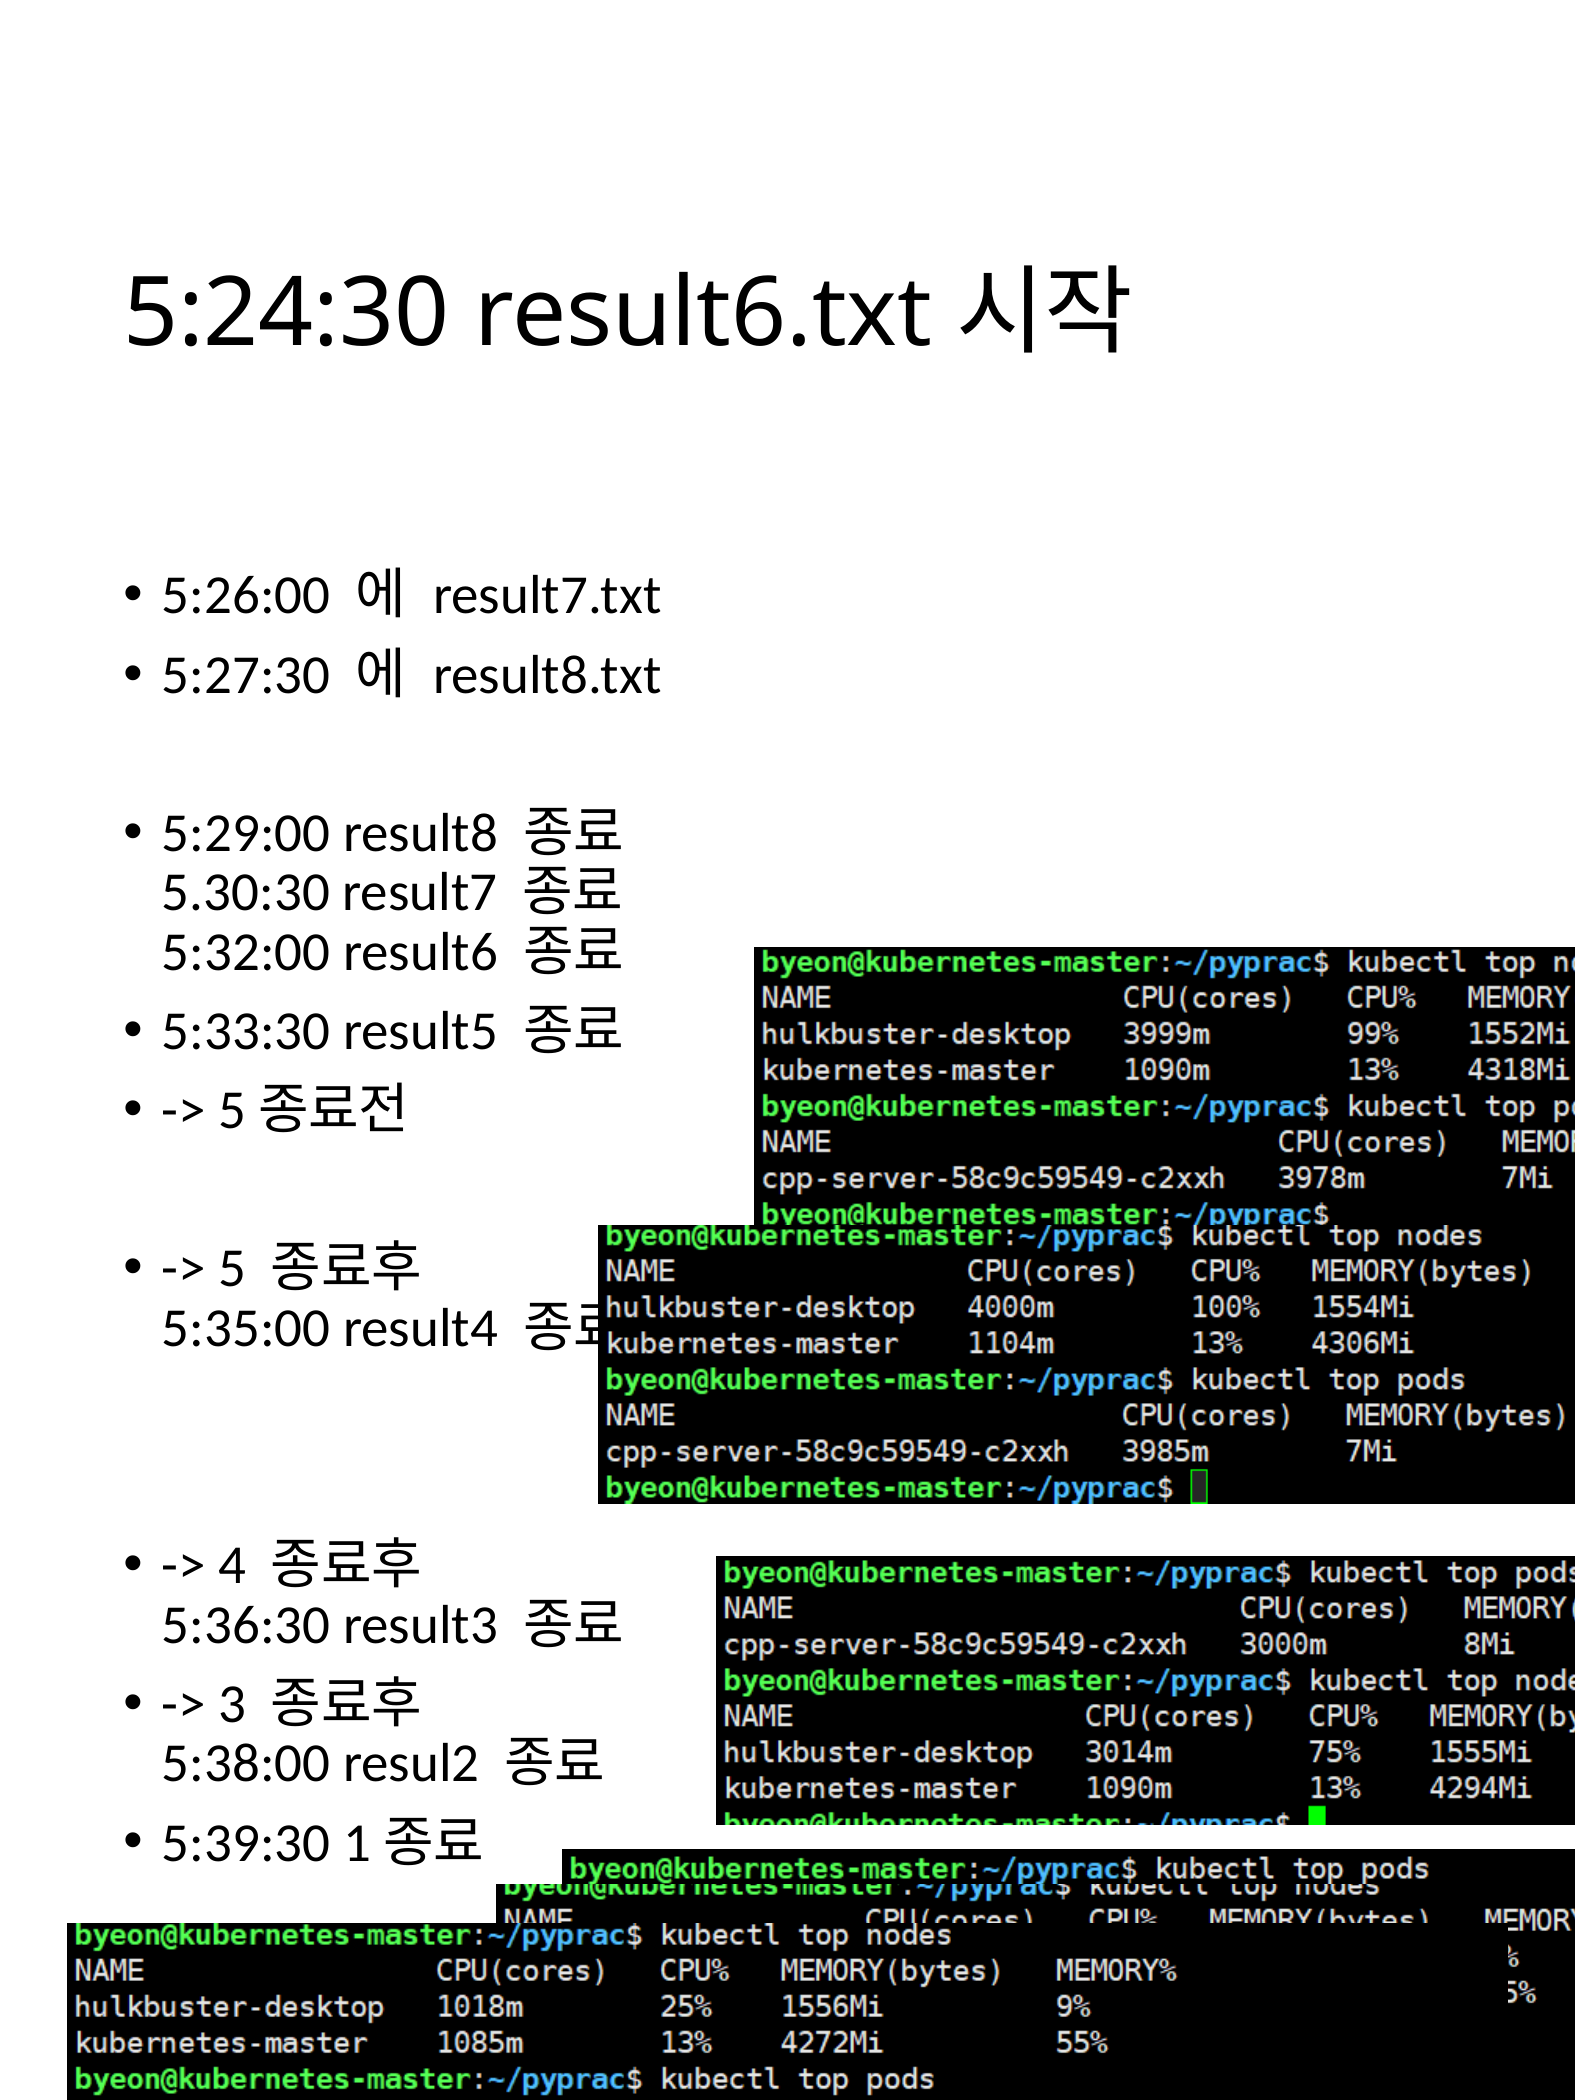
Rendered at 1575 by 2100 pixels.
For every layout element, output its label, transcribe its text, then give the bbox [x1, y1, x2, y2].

title 5:24:30 result6.txt시작 [108, 111, 1467, 518]
list 5:26:00 에 result7.txt 5:27:30 에 result8.txt 5:29:00 result8 종료 5.30:30 result7 종료 5:32:00 result6 종료 5:33:30 result5 종료 -> 5종료전 -> 5 종료후 5:35:00 result4 종료 -> 4 종료후 5:36:30 result3 종료 -> 3 종료후 5:38:00 resul2 종료 5:39:30 1종료 [108, 559, 1467, 1892]
picture [598, 946, 1575, 1504]
picture [67, 1849, 1575, 2100]
picture [716, 1556, 1575, 1825]
